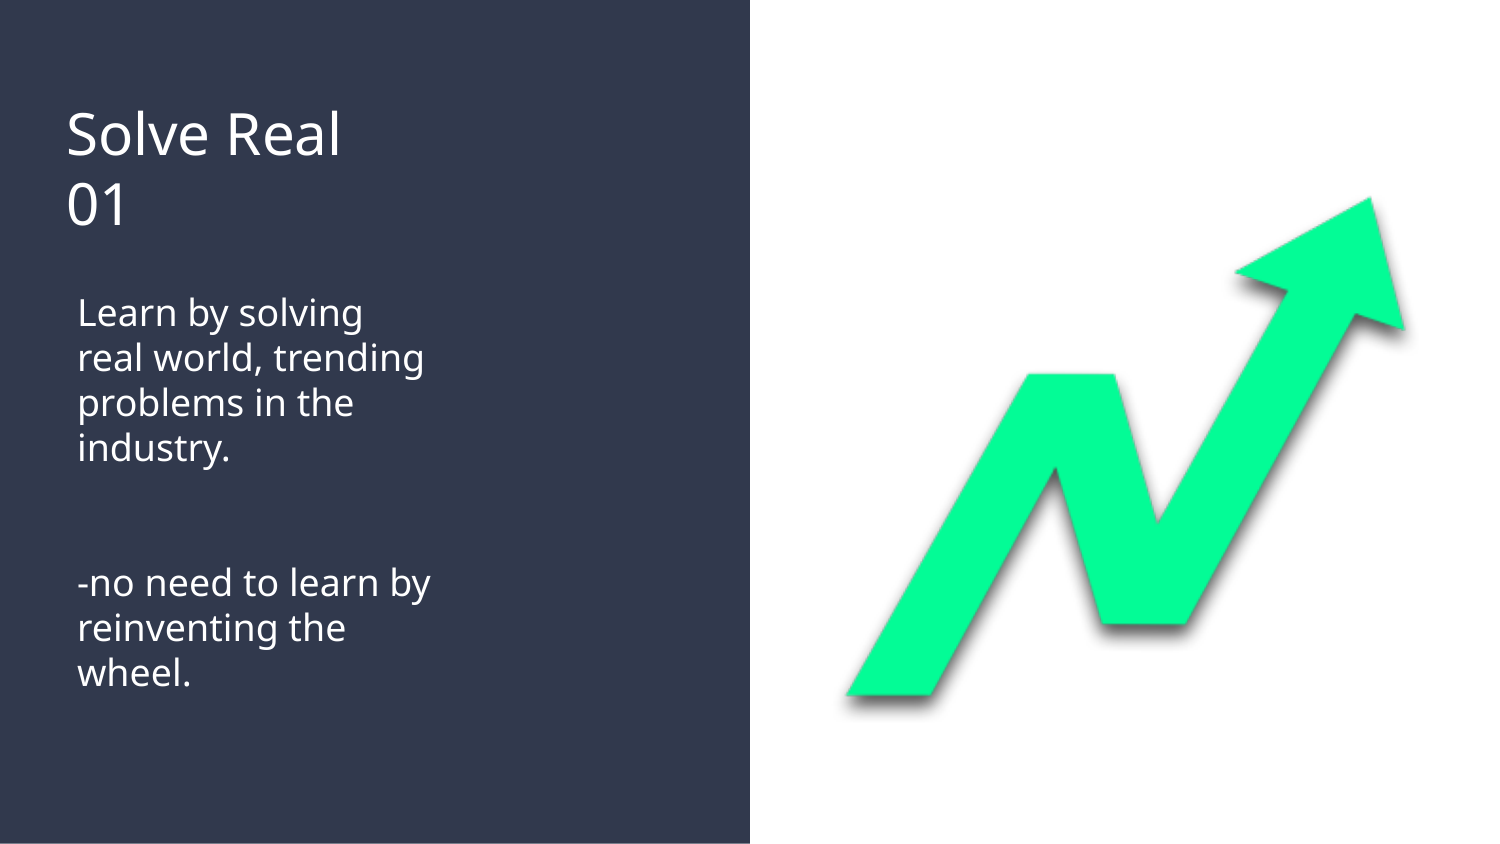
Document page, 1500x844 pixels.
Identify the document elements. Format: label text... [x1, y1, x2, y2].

picture [815, 134, 1436, 756]
text_box Learn by solving real world, trending problems in the industry. -no need to learn by reinventing the wheel. [62, 273, 453, 816]
list 1 [800, 82, 1449, 757]
title Solve Real 01 [51, 82, 659, 419]
